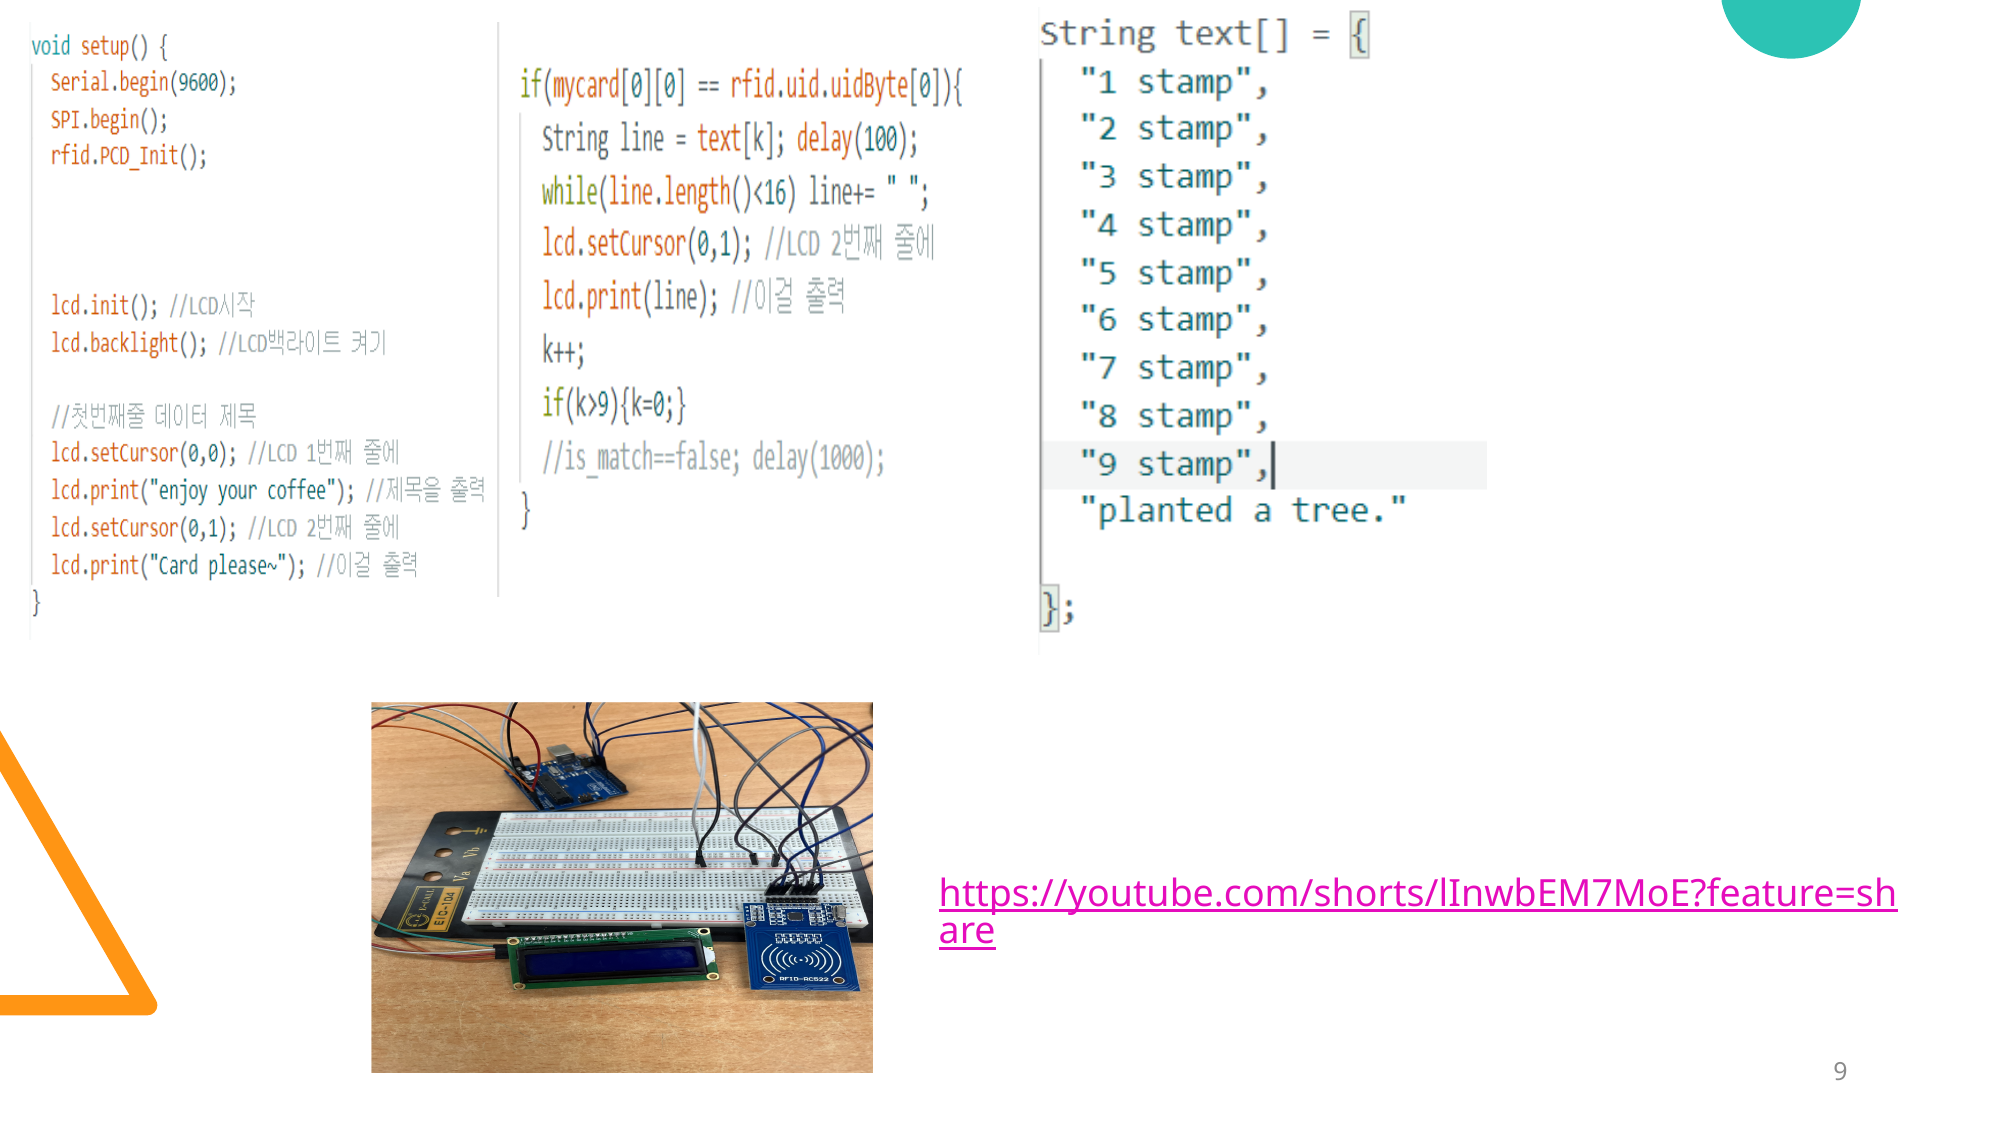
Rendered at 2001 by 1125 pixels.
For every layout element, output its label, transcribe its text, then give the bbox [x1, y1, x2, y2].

text_box https://youtube.com/shorts/lInwbEM7MoE?feature=share [924, 861, 1925, 928]
picture [1038, 7, 1487, 655]
picture [23, 22, 1000, 1125]
slide_number 9 [1412, 1042, 1863, 1103]
